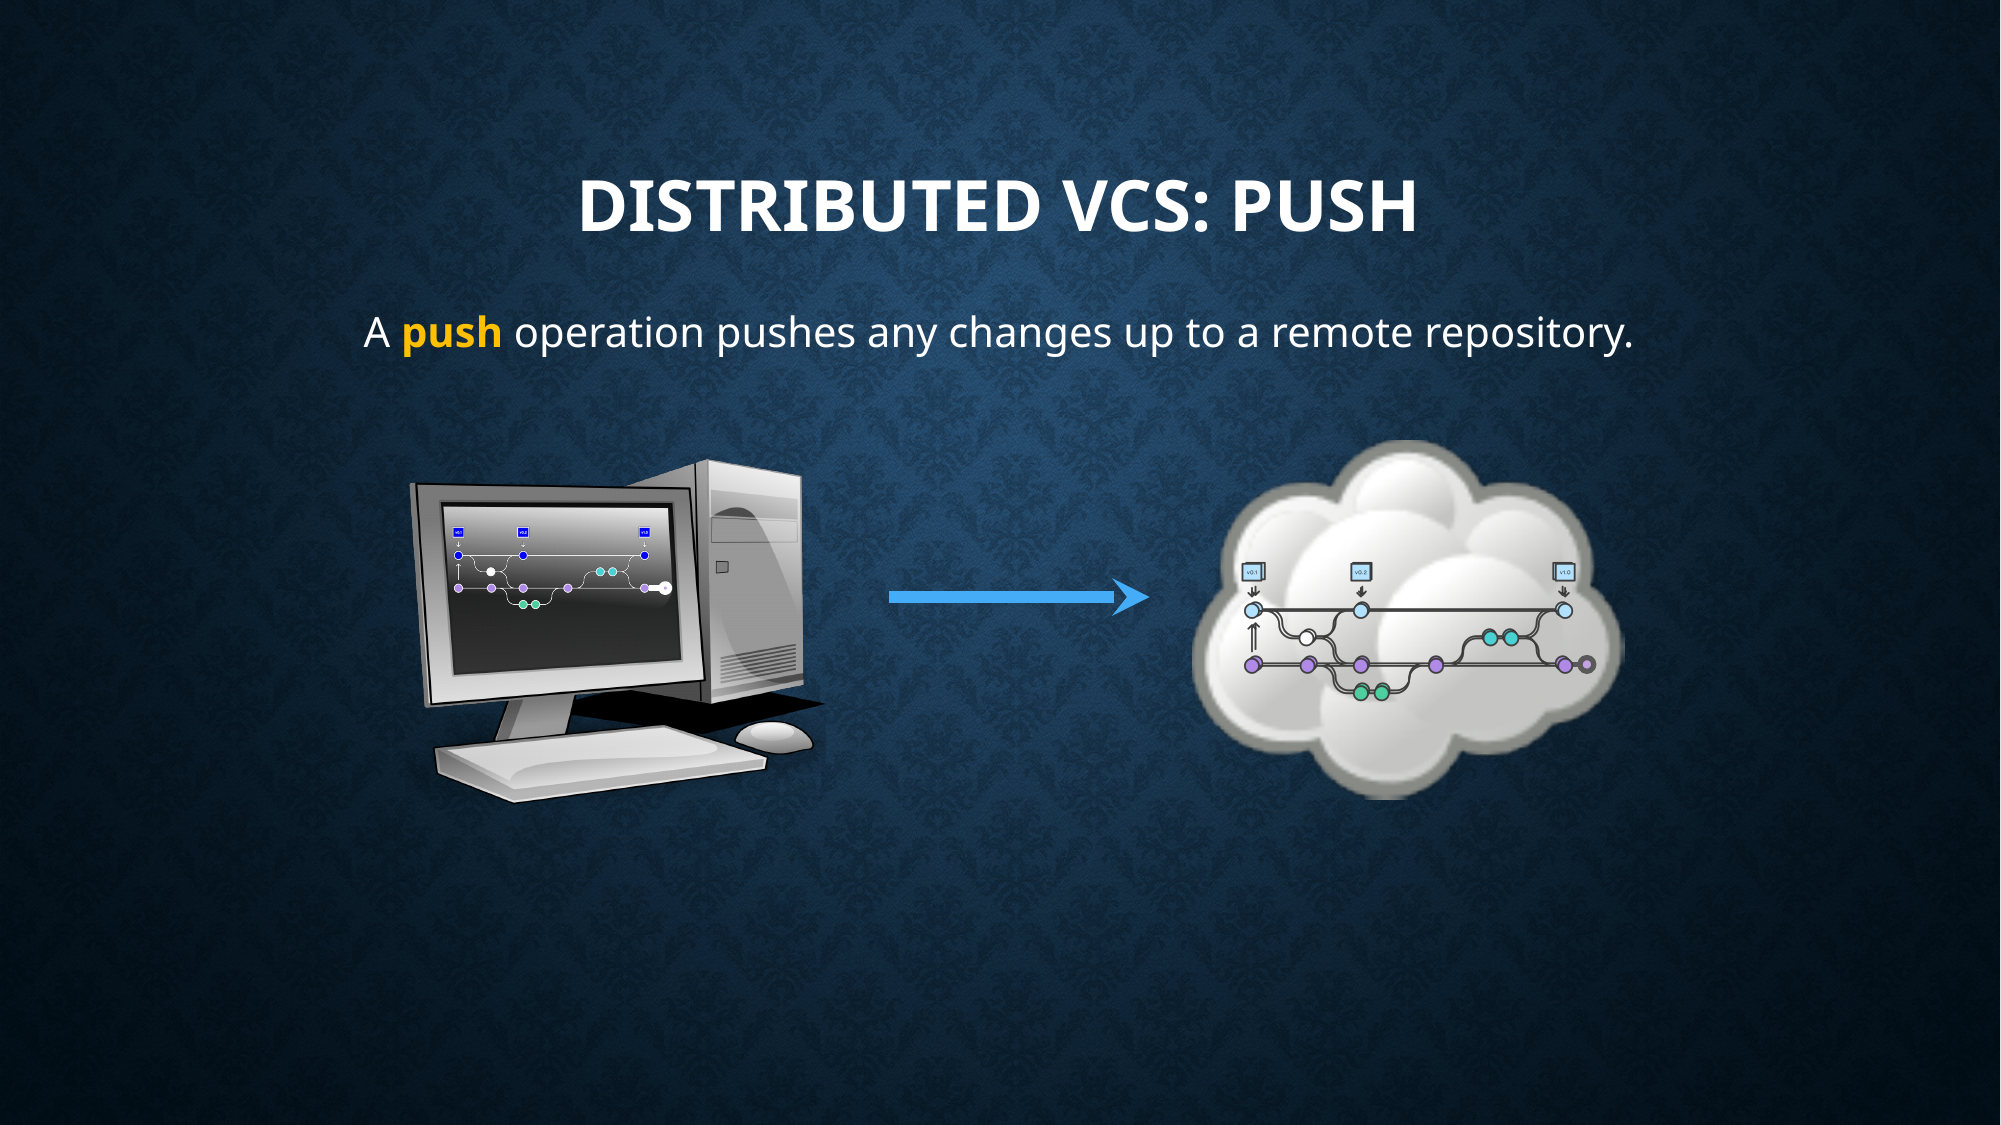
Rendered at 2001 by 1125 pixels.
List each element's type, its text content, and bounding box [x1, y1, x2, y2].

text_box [1230, 559, 1595, 704]
list A push operation pushes any changes up to a remote repository. [149, 288, 1849, 374]
picture [405, 386, 826, 808]
picture [1192, 439, 1625, 800]
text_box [446, 525, 671, 611]
title Distributed VCS: Push [149, 99, 1849, 288]
